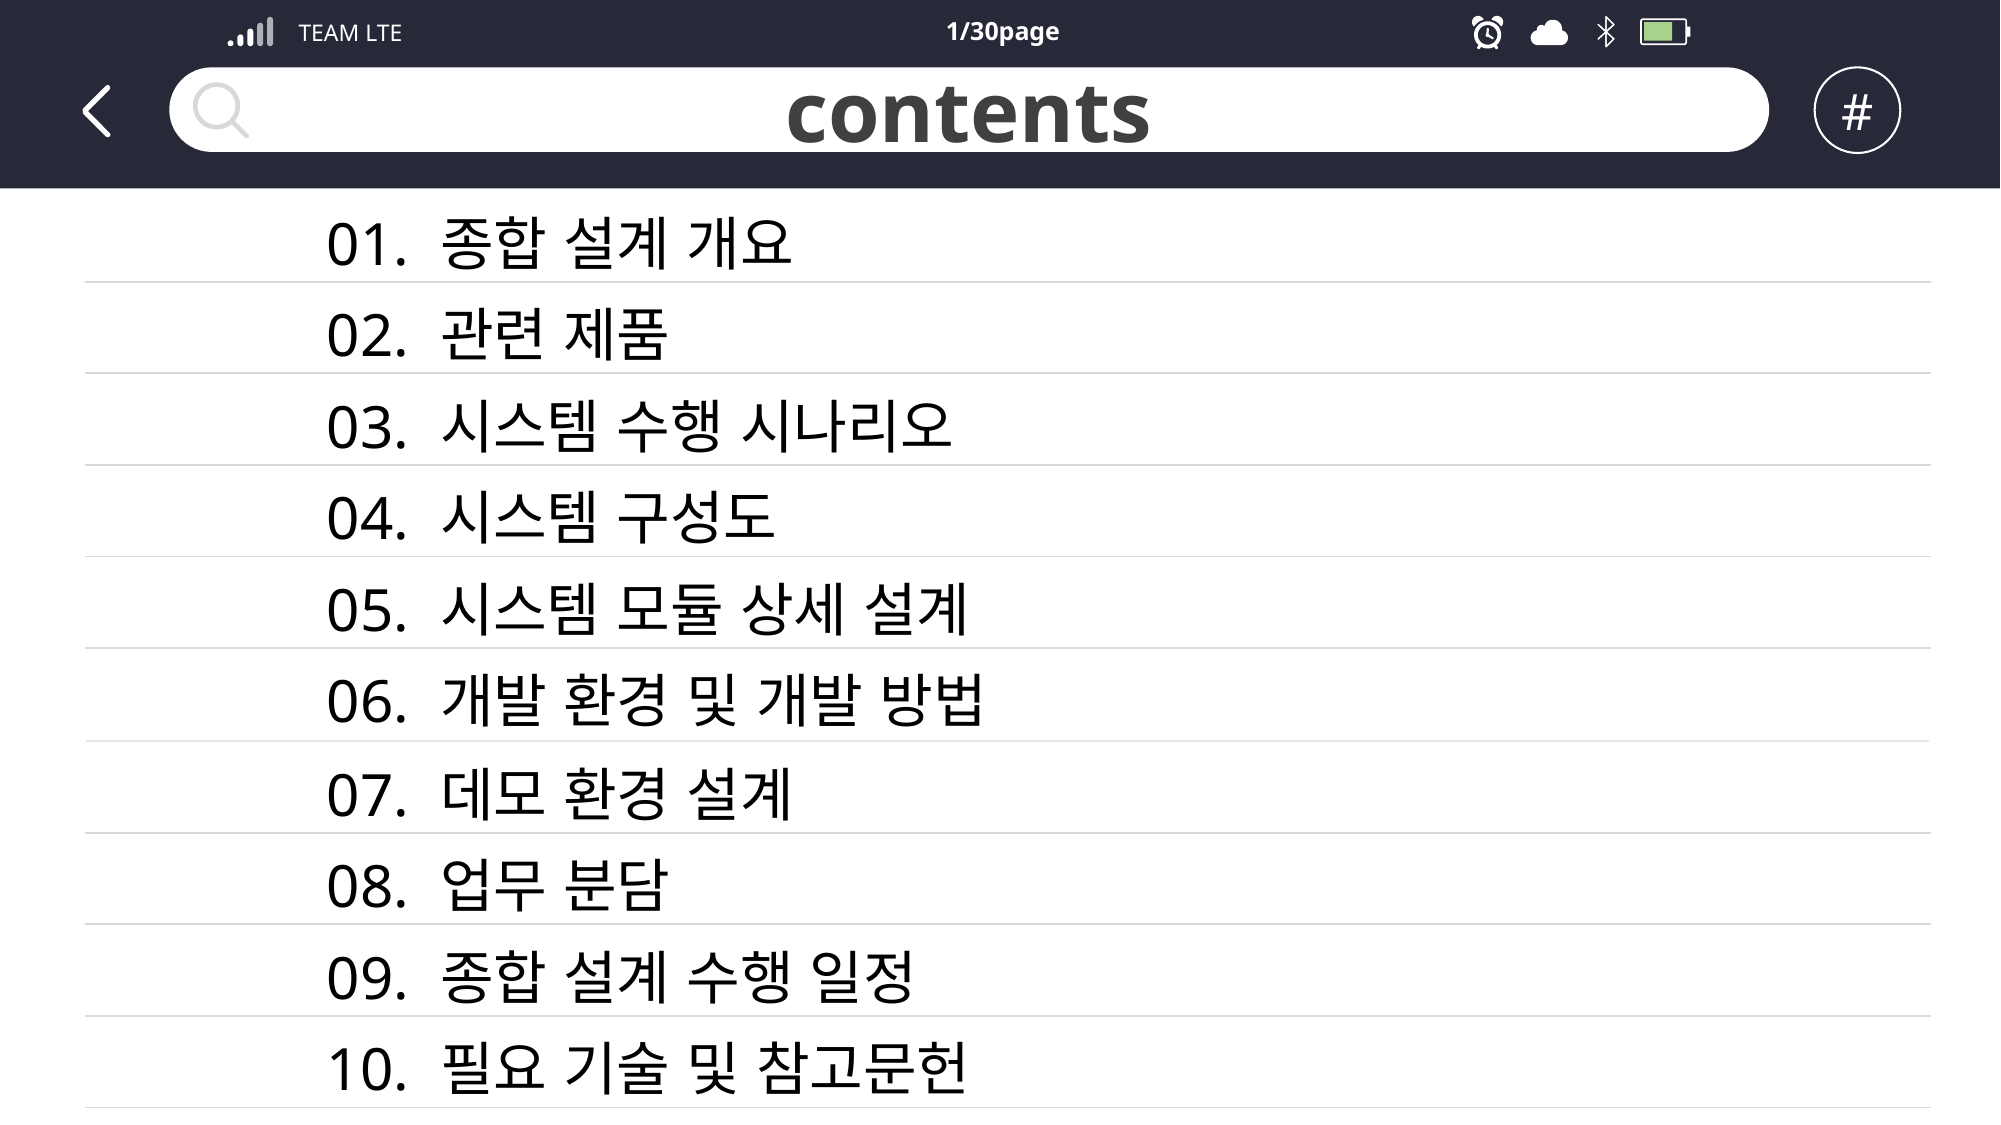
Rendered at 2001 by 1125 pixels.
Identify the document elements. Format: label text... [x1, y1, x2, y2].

text_box [1530, 19, 1568, 46]
table_cell 06. 개발 환경 및 개발 방법 [86, 649, 1929, 739]
table_cell 10. 필요 기술 및 참고문헌 [86, 1017, 1929, 1107]
text_box # [1813, 66, 1902, 155]
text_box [1471, 15, 1504, 49]
text_box 1/30page [931, 8, 1076, 53]
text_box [1597, 16, 1615, 48]
table_cell 03. 시스템 수행 시나리오 [86, 374, 1929, 464]
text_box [1639, 18, 1691, 46]
table_cell 02. 관련 제품 [86, 283, 1929, 372]
text_box [192, 82, 249, 139]
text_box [227, 16, 274, 47]
table_cell 09. 종합 설계 수행 일정 [86, 925, 1929, 1015]
table_cell 08. 업무 분담 [86, 834, 1929, 923]
table_cell 05. 시스템 모듈 상세 설계 [86, 557, 1929, 647]
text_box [78, 96, 115, 142]
text_box TEAM LTE [283, 10, 418, 54]
table_cell 04. 시스템 구성도 [86, 466, 1929, 556]
table_header 01. 종합 설계 개요 [86, 191, 1929, 281]
table_header 07. 데모 환경 설계 [86, 742, 1929, 832]
text_box contents [168, 66, 1771, 153]
text_box [0, 0, 2000, 189]
